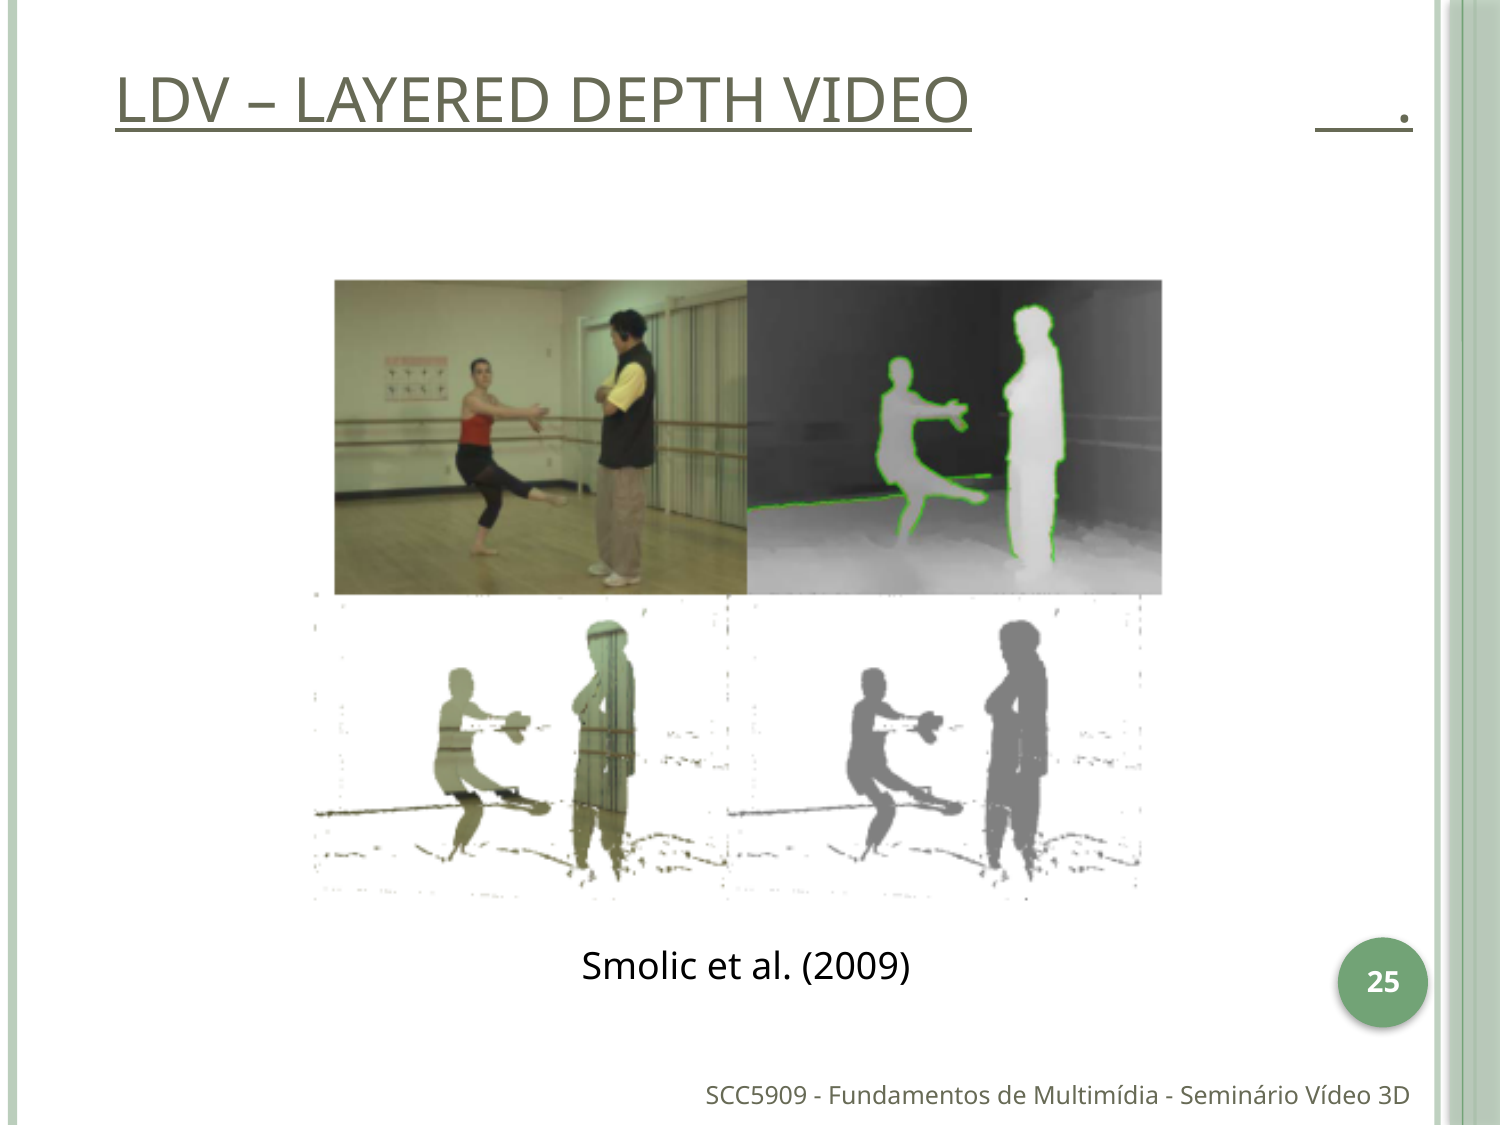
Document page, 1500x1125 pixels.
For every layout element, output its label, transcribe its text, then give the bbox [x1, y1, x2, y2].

footer SCC5909 - Fundamentos de Multimídia - Seminário Vídeo 3D [690, 1065, 1436, 1125]
text_box LDV – Layered Depth Video . [101, 53, 1447, 242]
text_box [300, 266, 1200, 996]
slide_number 25 [1333, 940, 1434, 1027]
